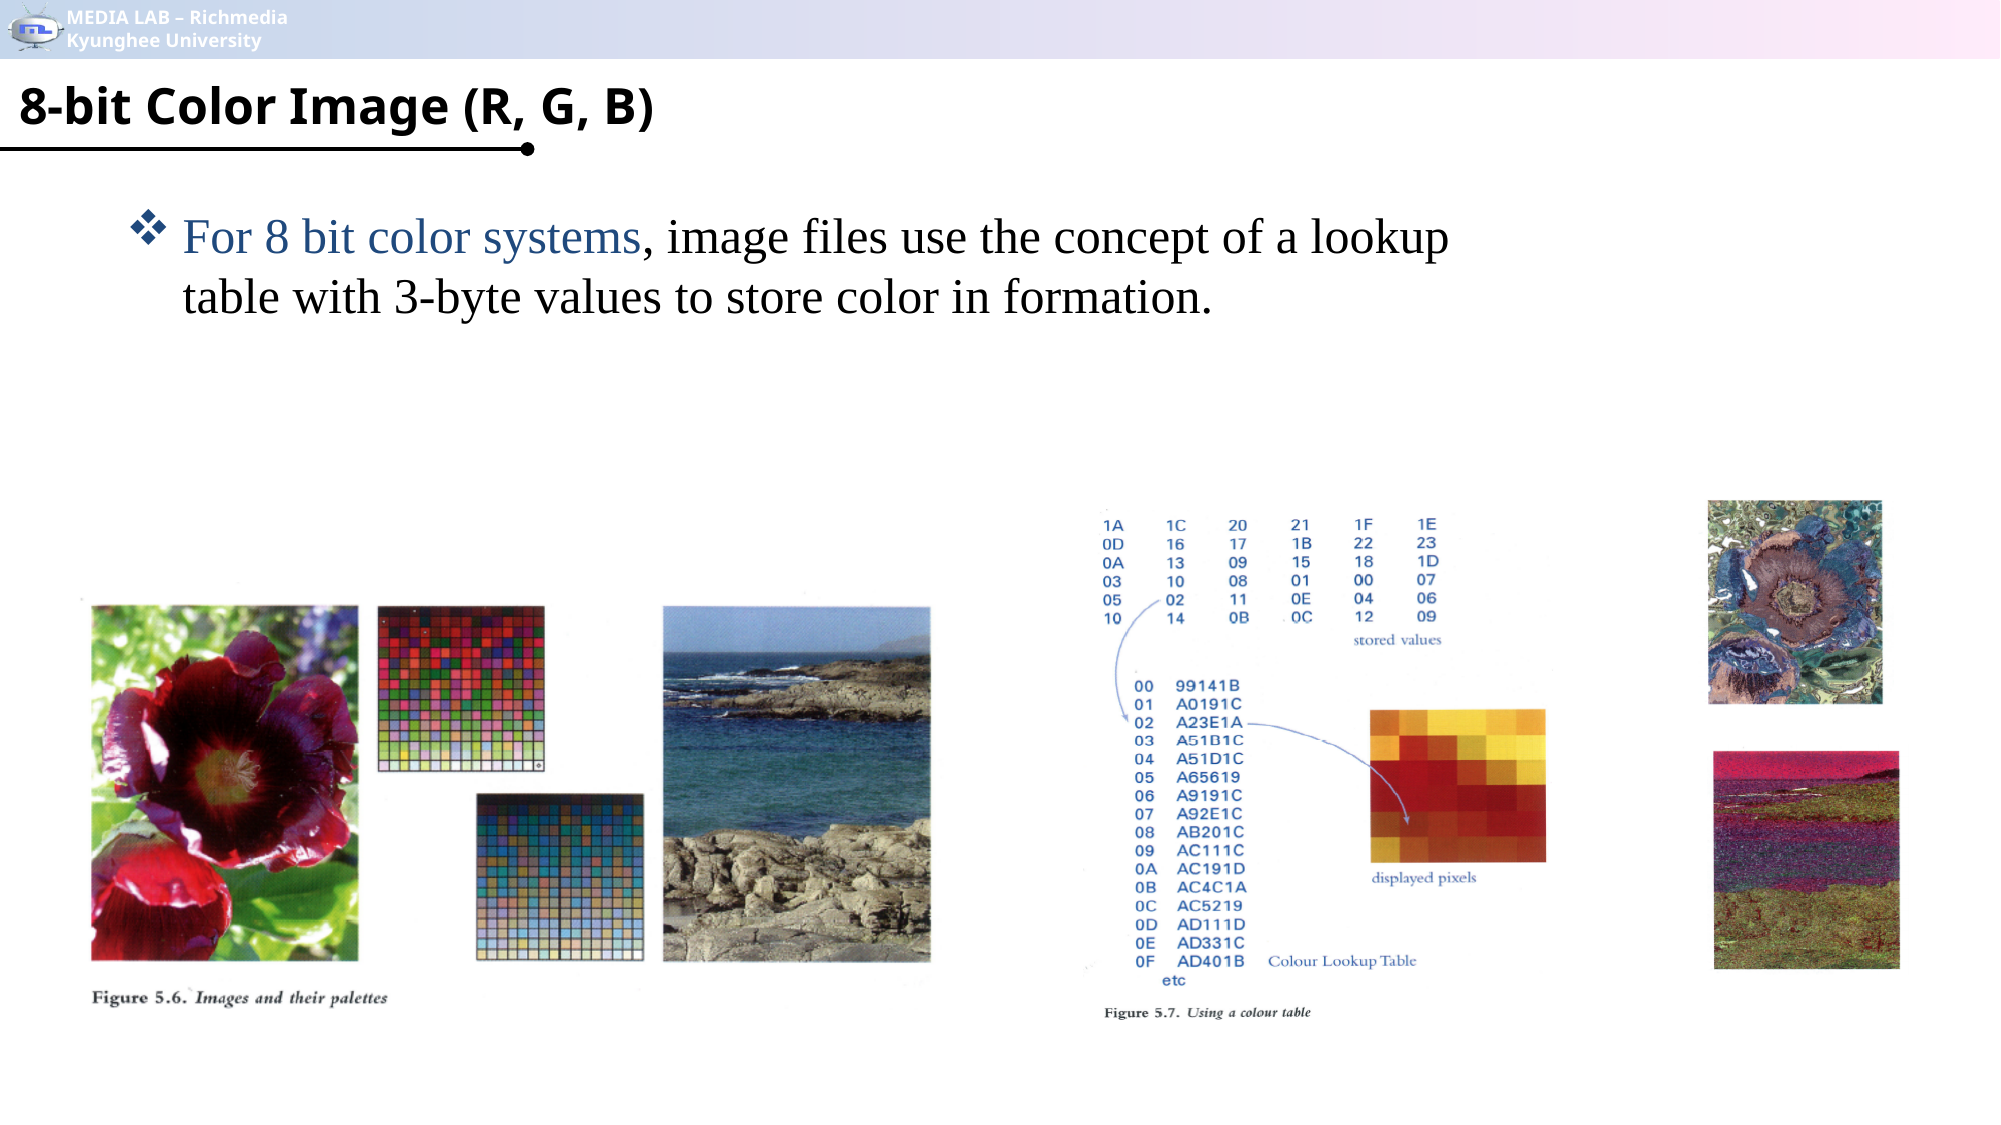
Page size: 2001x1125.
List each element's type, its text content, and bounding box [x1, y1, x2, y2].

picture [1058, 491, 1937, 1029]
list For 8 bit color systems, image files use the concept of a lookup table with 3-byte values to store color in formation. [111, 196, 1506, 657]
picture [0, 0, 68, 51]
text_box 8-bit Color Image (R, G, B) [4, 66, 1874, 142]
picture [78, 574, 951, 1036]
